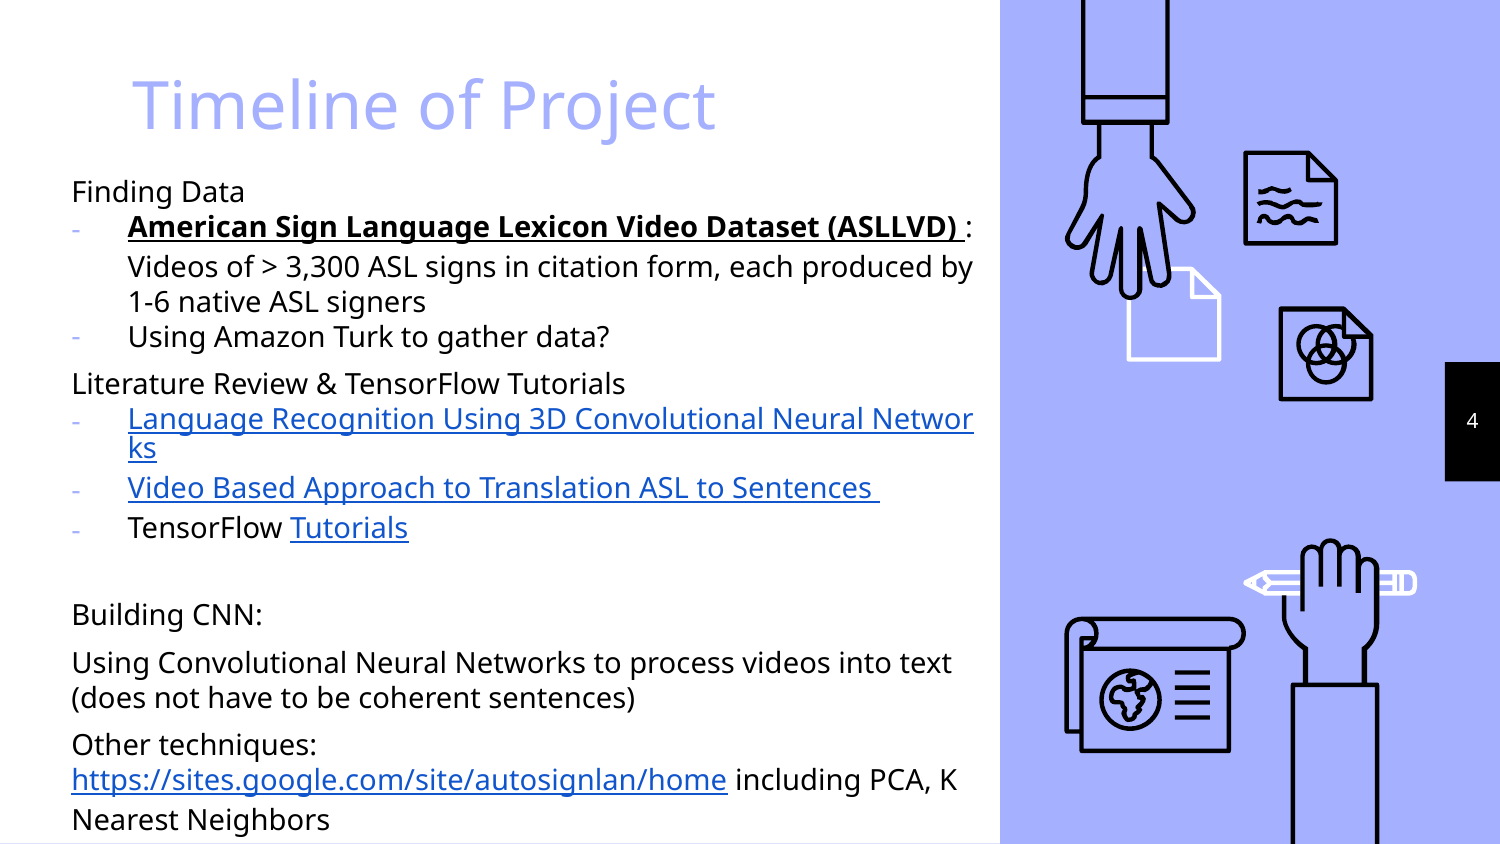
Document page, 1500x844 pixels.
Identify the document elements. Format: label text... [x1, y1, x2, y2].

list Finding Data American Sign Language Lexicon Video Dataset (ASLLVD) : Videos of > 3,300 ASL signs in citation form, each produced by 1-6 native ASL signers Using Amazon Turk to gather data? Literature Review & TensorFlow Tutorials Language Recognition Using 3D Convolutional Neural Networks Video Based Approach to Translation ASL to Sentences TensorFlow Tutorials Building CNN: Using Convolutional Neural Networks to process videos into text (does not have to be coherent sentences) Other techniques: https://sites.google.com/site/autosignlan/home including PCA, K Nearest Neighbors [56, 158, 990, 775]
slide_number 4 [1444, 362, 1500, 482]
text_box Timeline of Project [56, 70, 794, 159]
